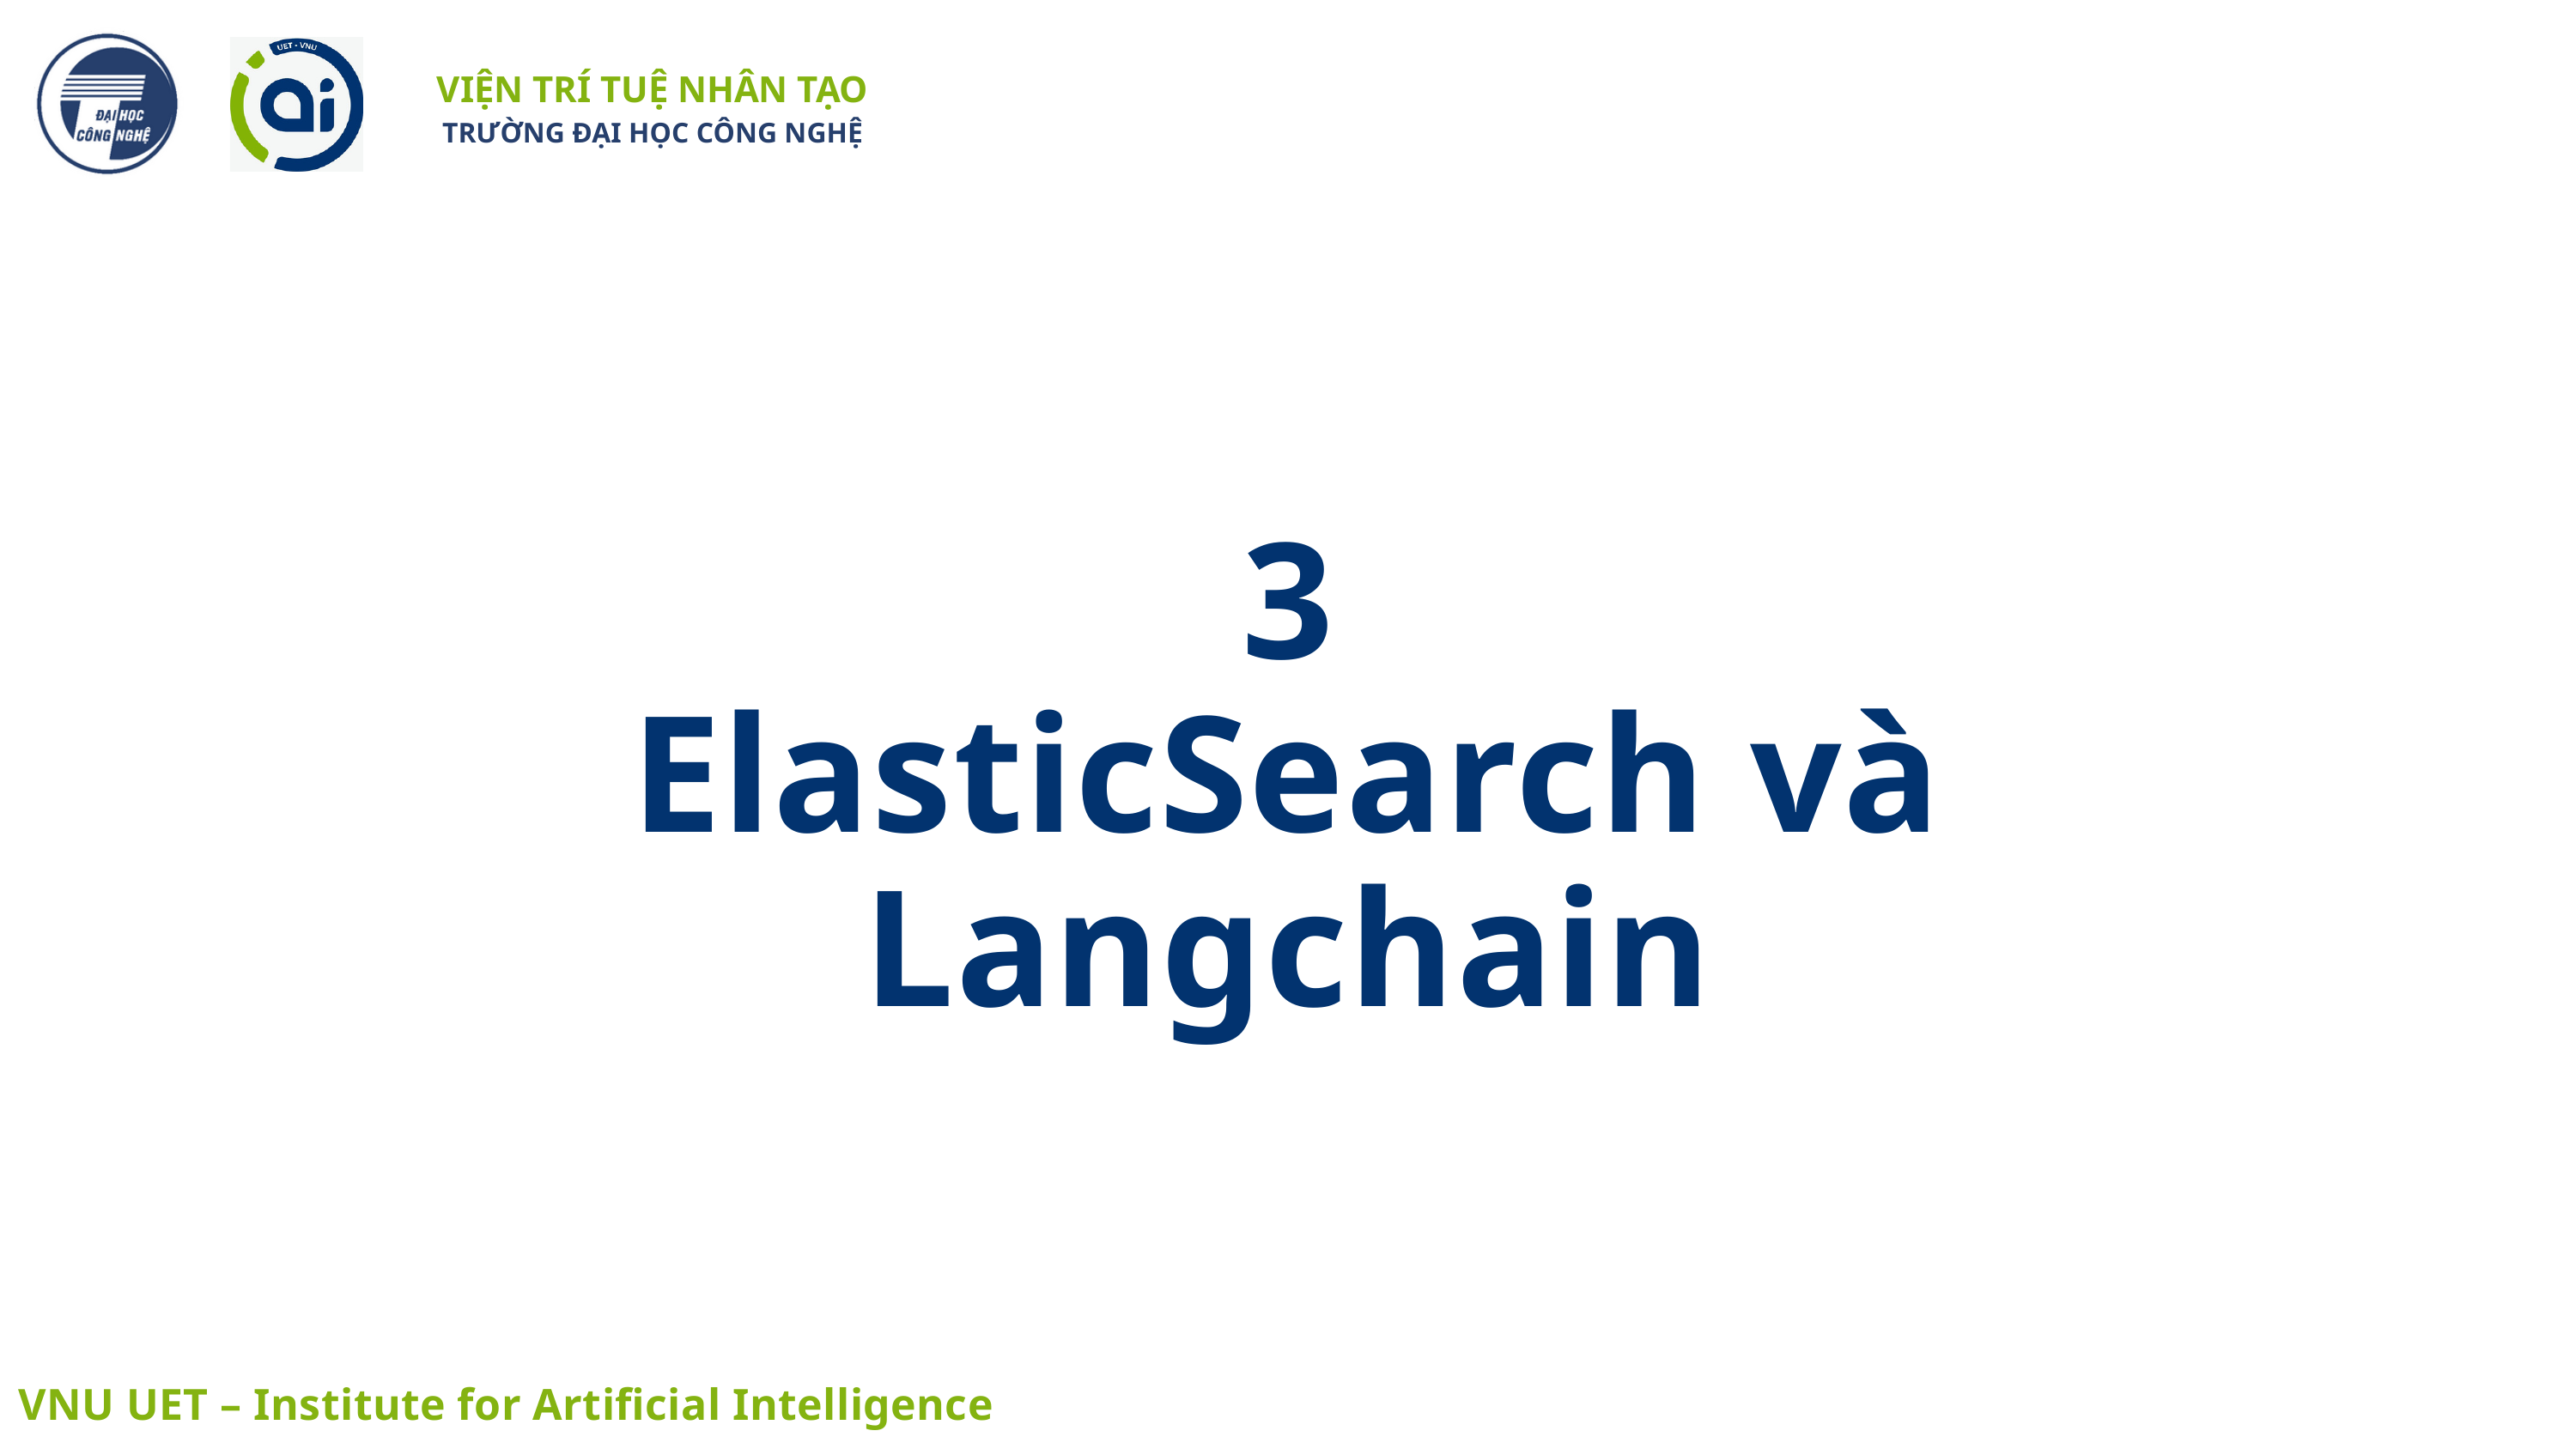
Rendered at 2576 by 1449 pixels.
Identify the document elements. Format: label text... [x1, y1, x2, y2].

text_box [0, 1371, 2576, 1449]
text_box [28, 26, 898, 183]
text_box 3 ElasticSearch và Langchain [222, 517, 2354, 1039]
